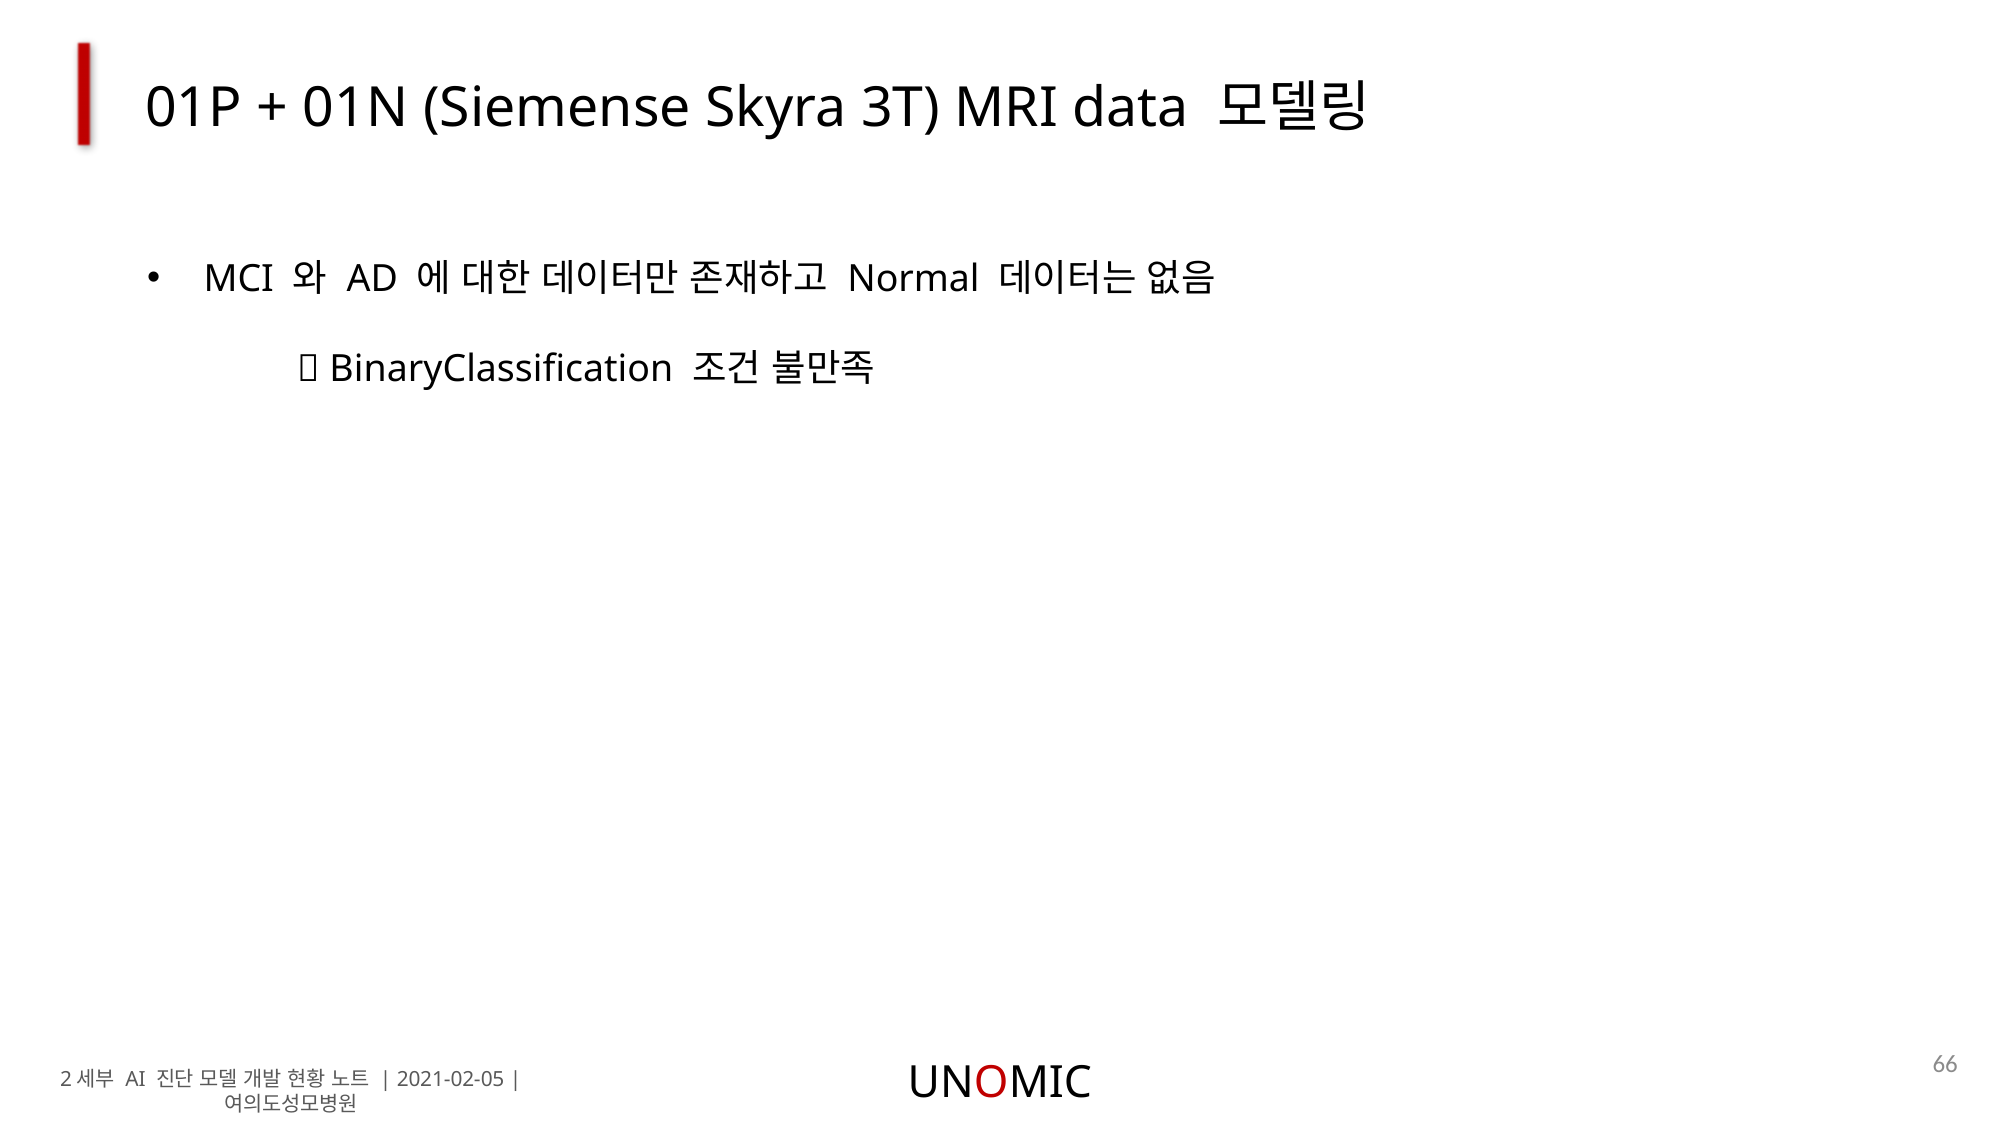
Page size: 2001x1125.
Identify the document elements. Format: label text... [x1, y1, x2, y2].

text_box 2세부 AI 진단 모델 개발 현황 노트 | 2021-02-05 | 여의도성모병원 [0, 1055, 582, 1125]
text_box UNOMIC [850, 1044, 1150, 1115]
slide_number 66 [1853, 1019, 1974, 1106]
text_box MCI 와 AD 에 대한 데이터만 존재하고 Normal 데이터는 없음  BinaryClassification 조건 불만족 [132, 201, 1807, 487]
text_box [80, 45, 89, 145]
text_box [140, 157, 1859, 923]
text_box 01P + 01N (Siemense Skyra 3T) MRI data 모델링 [130, 51, 1924, 158]
